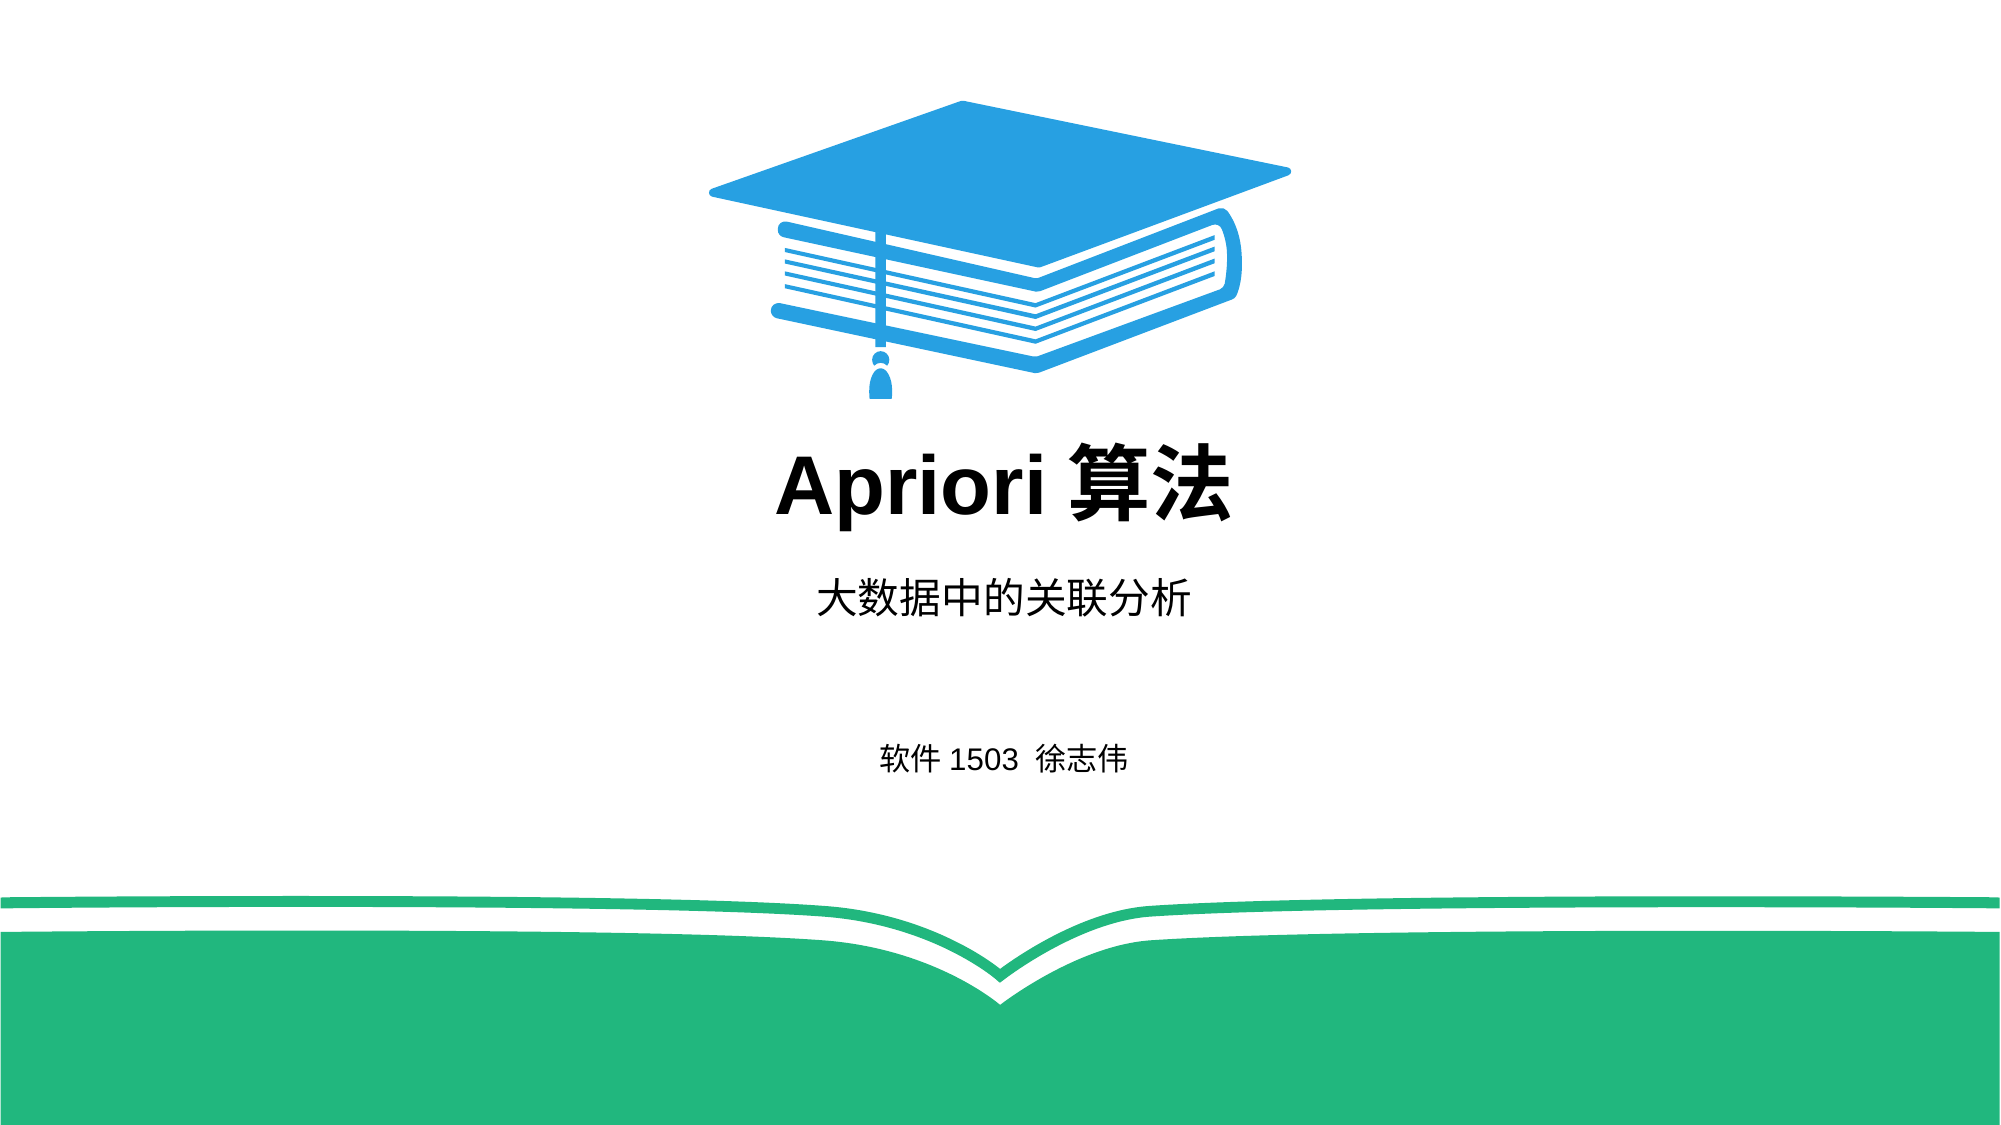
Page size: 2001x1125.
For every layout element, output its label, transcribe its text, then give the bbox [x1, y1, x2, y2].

subtitle 大数据中的关联分析 [529, 554, 1479, 647]
list 软件1503 徐志伟 [765, 740, 1244, 781]
title Apriori算法 [529, 430, 1479, 546]
